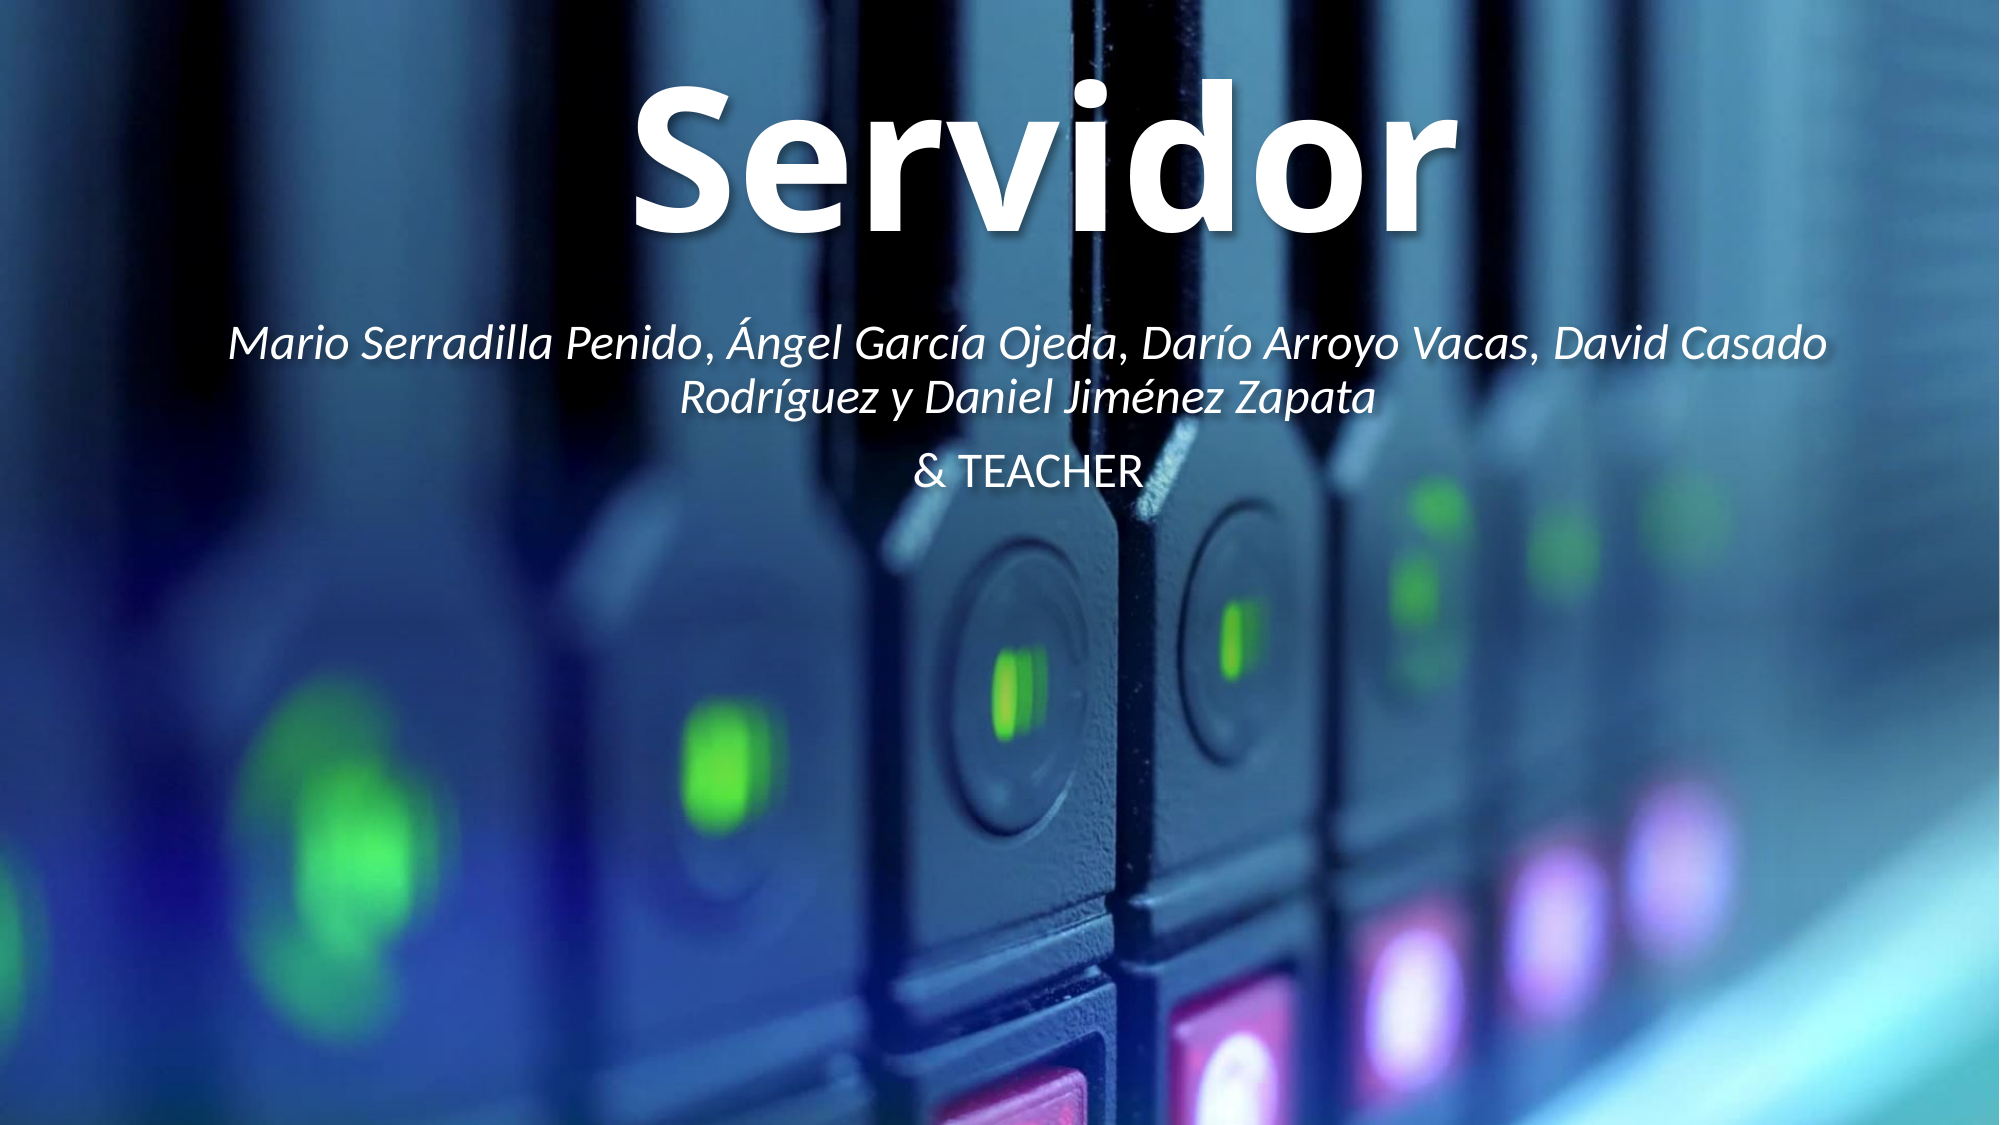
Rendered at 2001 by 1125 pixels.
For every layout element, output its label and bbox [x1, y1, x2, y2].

text_box [0, 0, 2000, 1125]
